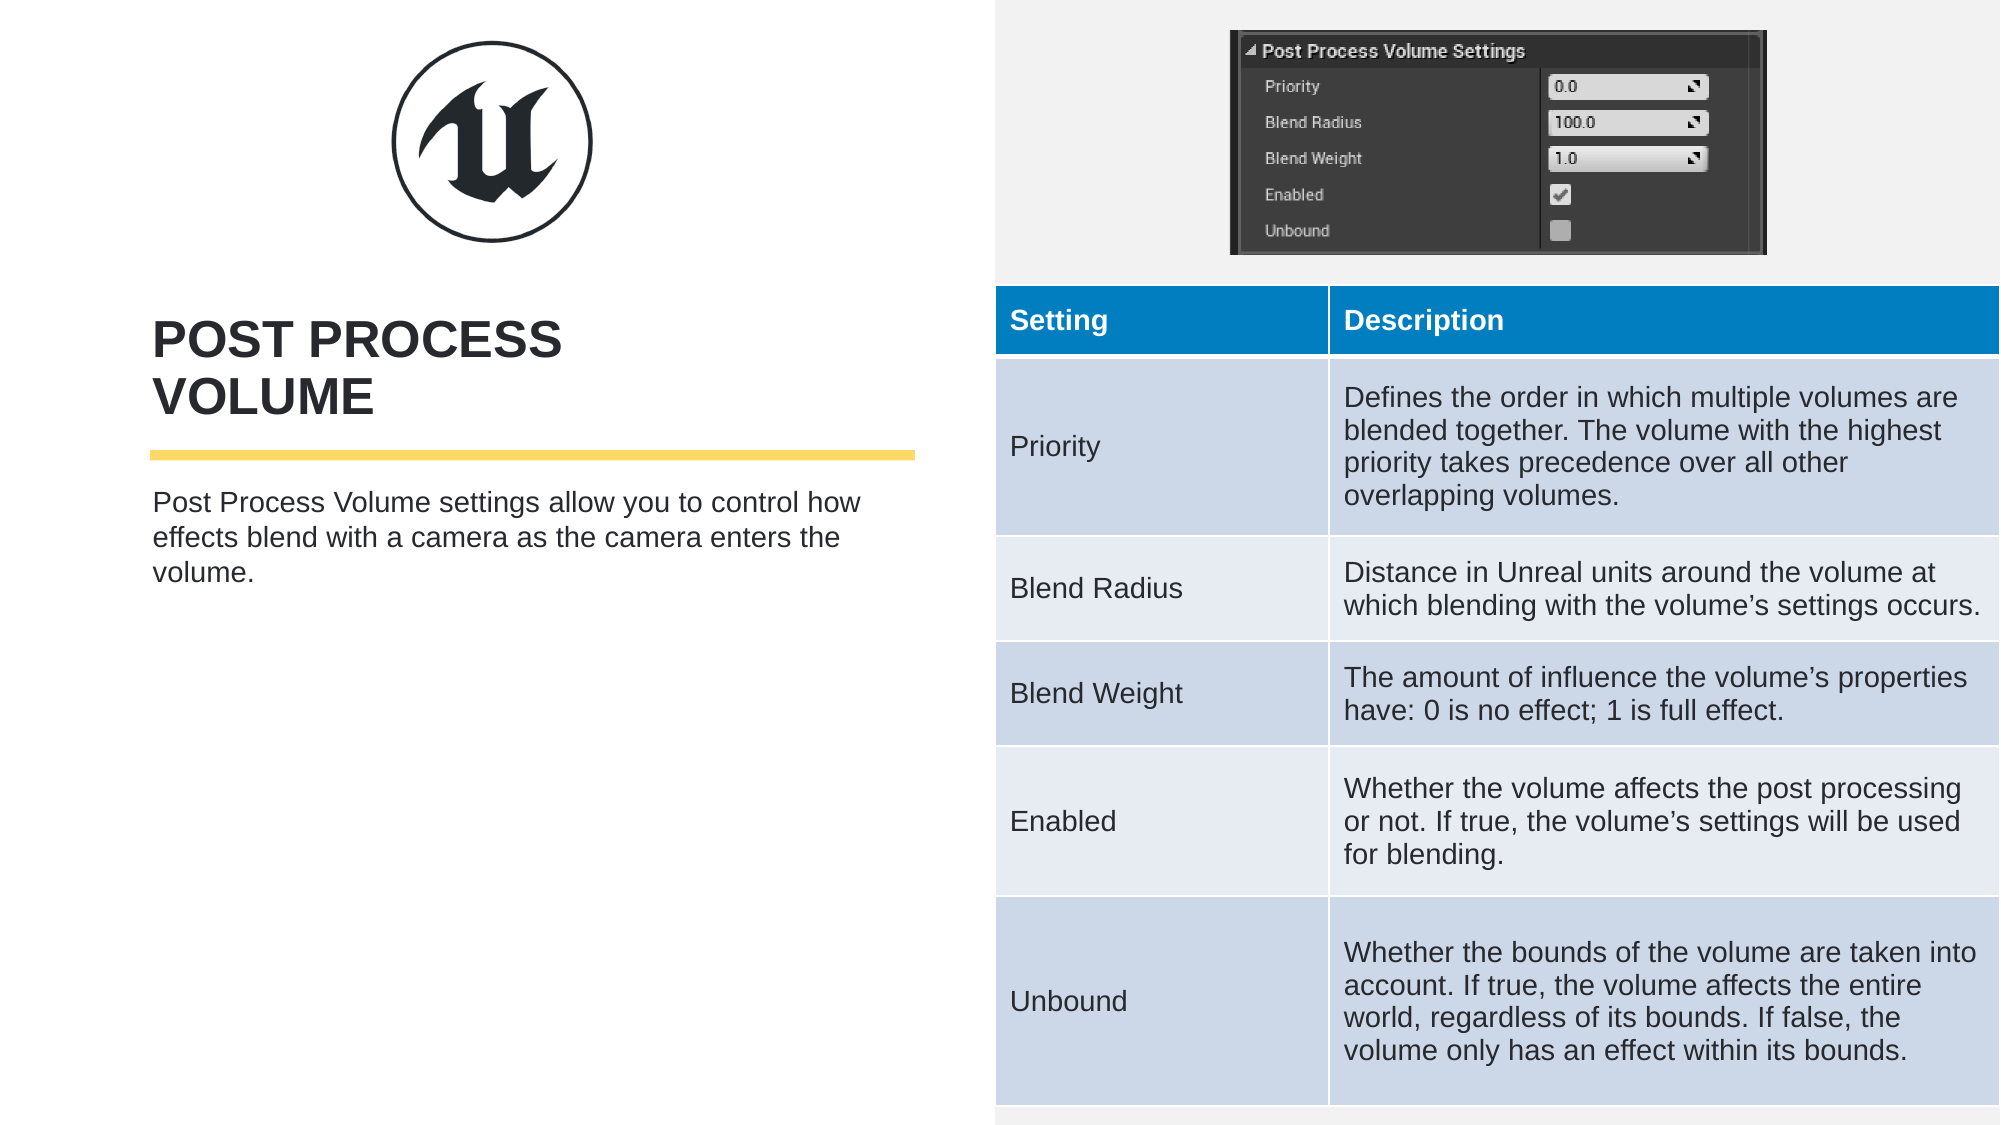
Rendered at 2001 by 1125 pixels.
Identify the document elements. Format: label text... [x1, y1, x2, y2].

table_cell Whether the volume affects the post processing or not. If true, the volume’s settings will be used for blending. [1330, 747, 1999, 895]
table_cell Enabled [996, 747, 1328, 895]
list Post Process Volume settings allow you to control how effects blend with a camera as the camera enters the volume. [137, 475, 903, 1125]
table_header Description [1330, 286, 1999, 354]
table_cell Unbound [996, 897, 1328, 1105]
table_cell Blend Weight [996, 642, 1328, 745]
table_cell Distance in Unreal units around the volume at which blending with the volume’s settings occurs. [1330, 537, 1999, 640]
picture [384, 33, 601, 75]
table_cell The amount of influence the volume’s properties have: 0 is no effect; 1 is full effect. [1330, 642, 1999, 745]
table_cell Blend Radius [996, 537, 1328, 640]
table_header Setting [996, 286, 1328, 354]
title Post Process Volume [137, 75, 903, 433]
picture [1229, 29, 1767, 255]
table_cell Priority [996, 359, 1328, 535]
table_cell Whether the bounds of the volume are taken into account. If true, the volume affects the entire world, regardless of its bounds. If false, the volume only has an effect within its bounds. [1330, 897, 1999, 1105]
table_cell Defines the order in which multiple volumes are blended together. The volume with the highest priority takes precedence over all other overlapping volumes. [1330, 359, 1999, 535]
